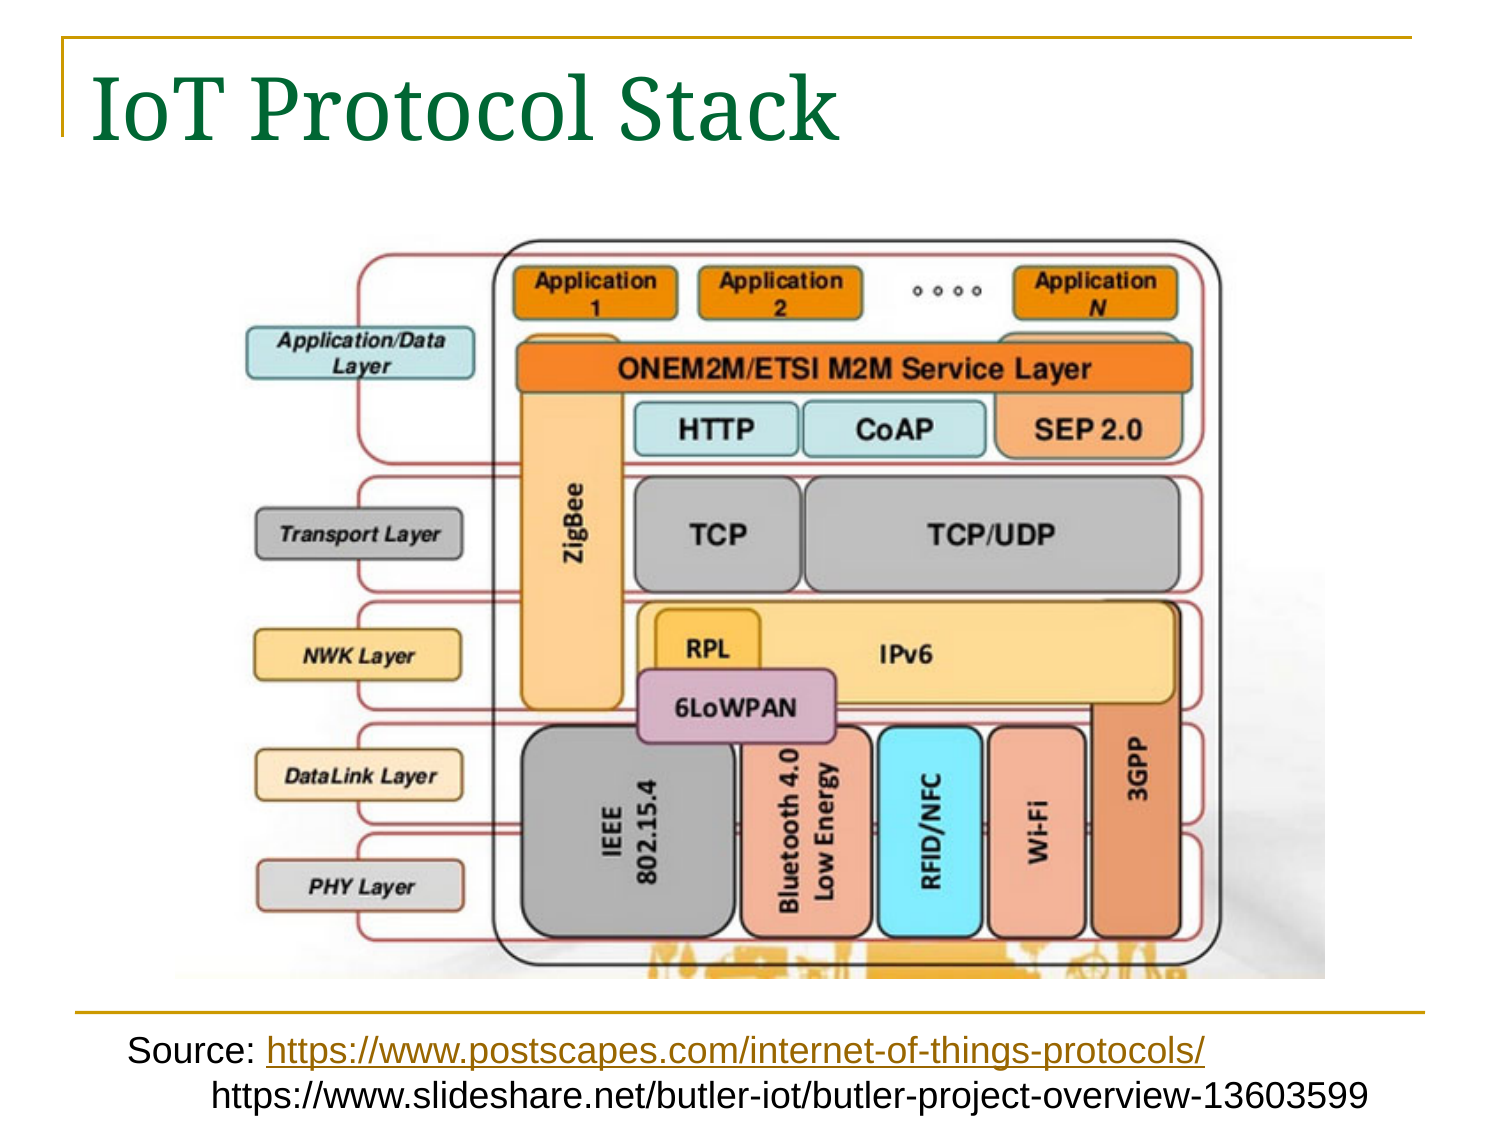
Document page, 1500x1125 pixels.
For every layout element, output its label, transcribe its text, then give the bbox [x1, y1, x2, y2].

picture [175, 233, 1325, 979]
text_box Source: https://www.postscapes.com/internet-of-things-protocols/ https://www.slideshare.net/butler-iot/butler-project-overview-13603599 [112, 1018, 1425, 1124]
title IoT Protocol Stack [75, 45, 1425, 233]
